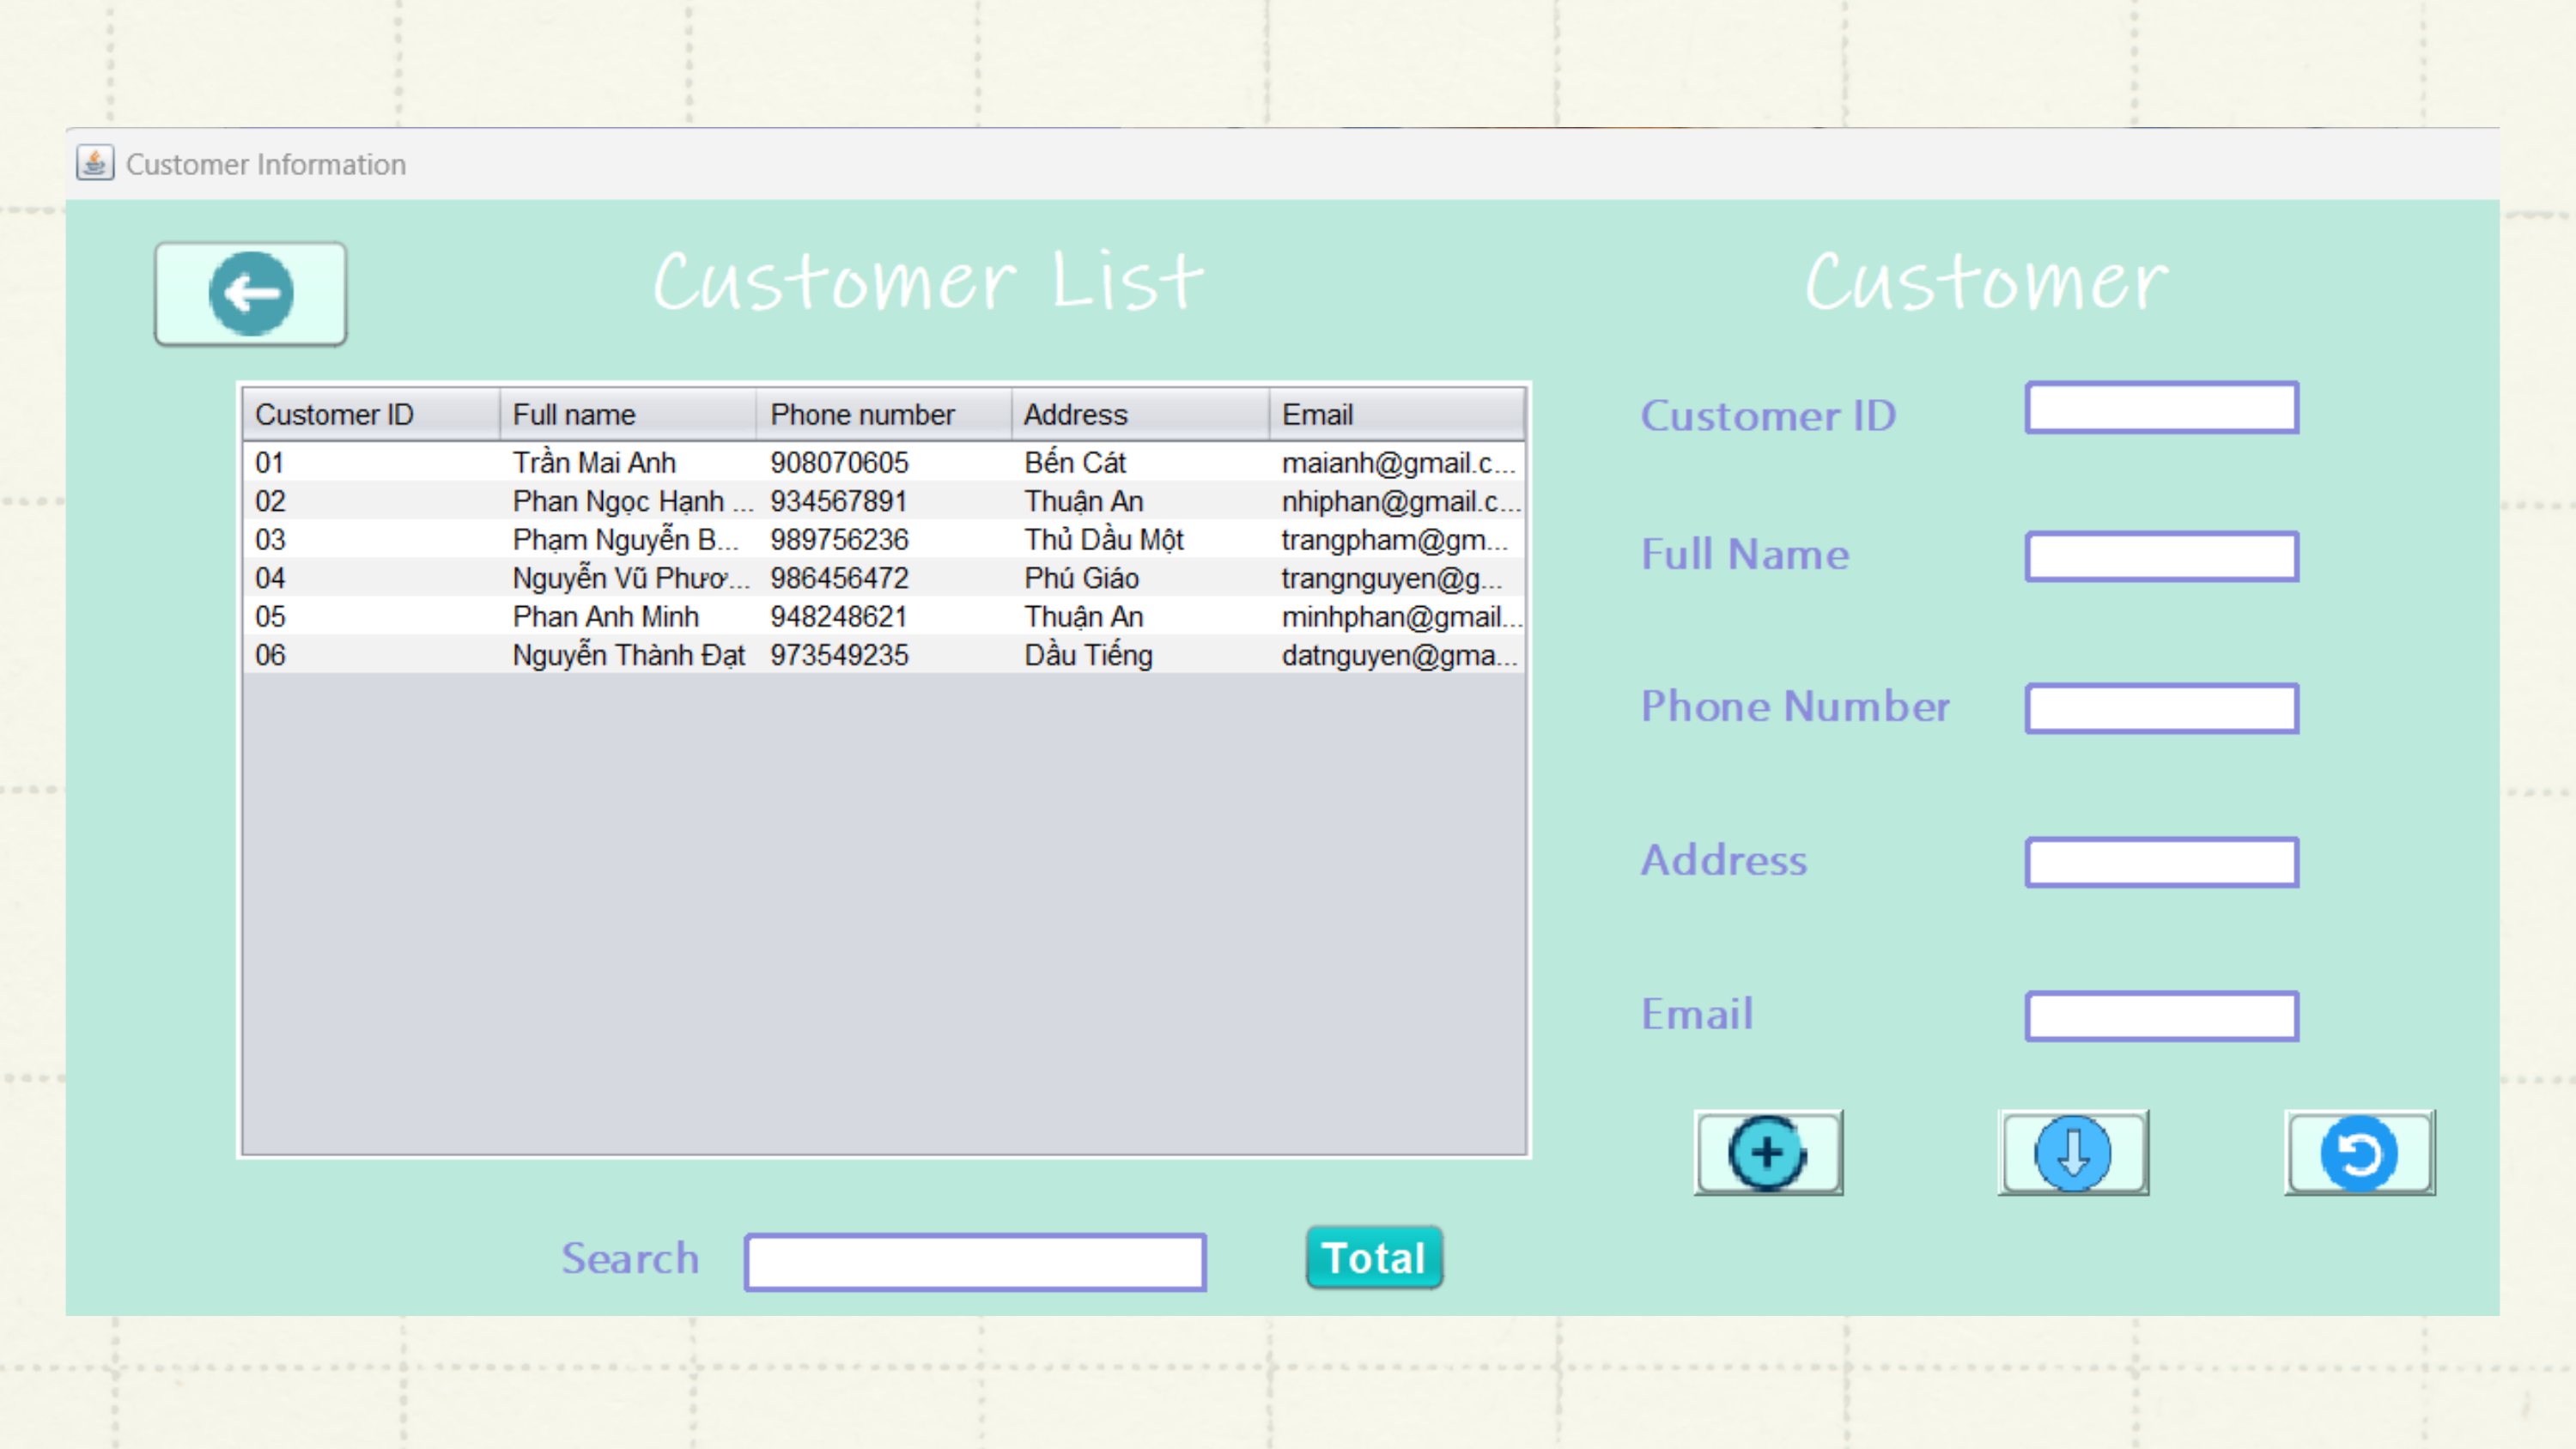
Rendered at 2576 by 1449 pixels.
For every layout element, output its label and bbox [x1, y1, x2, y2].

text_box [0, 0, 2576, 1449]
text_box [65, 127, 2500, 1316]
